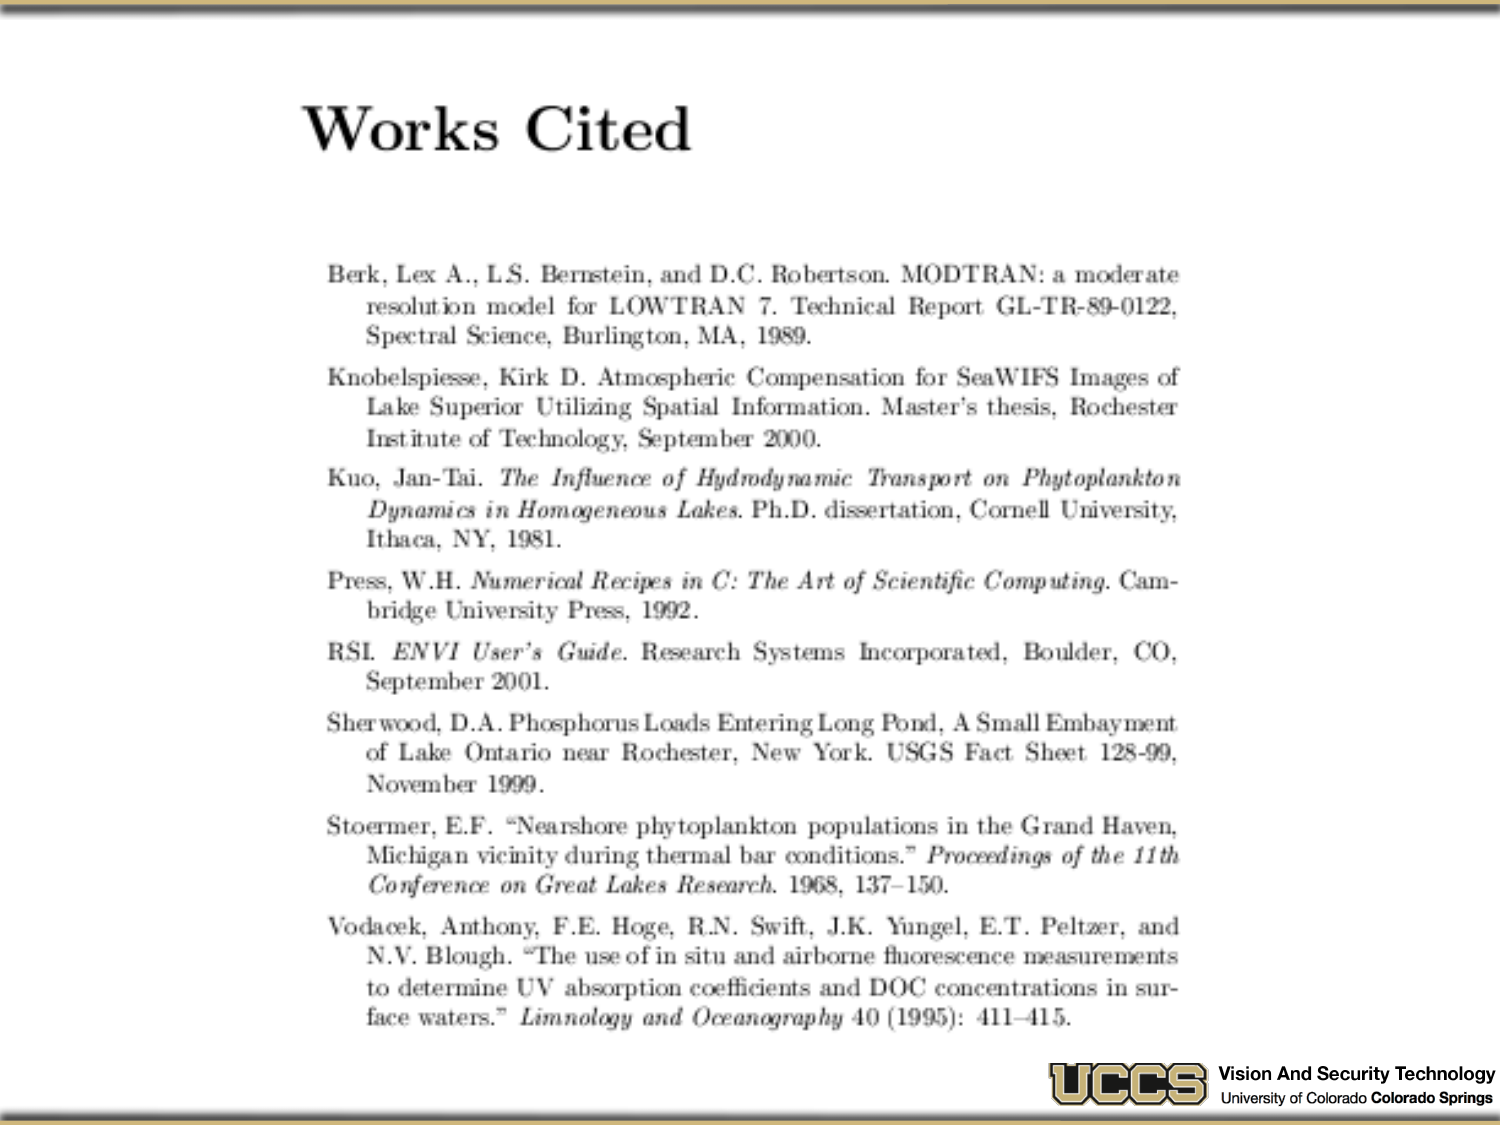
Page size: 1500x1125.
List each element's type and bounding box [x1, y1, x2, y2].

picture [244, 62, 1500, 1116]
